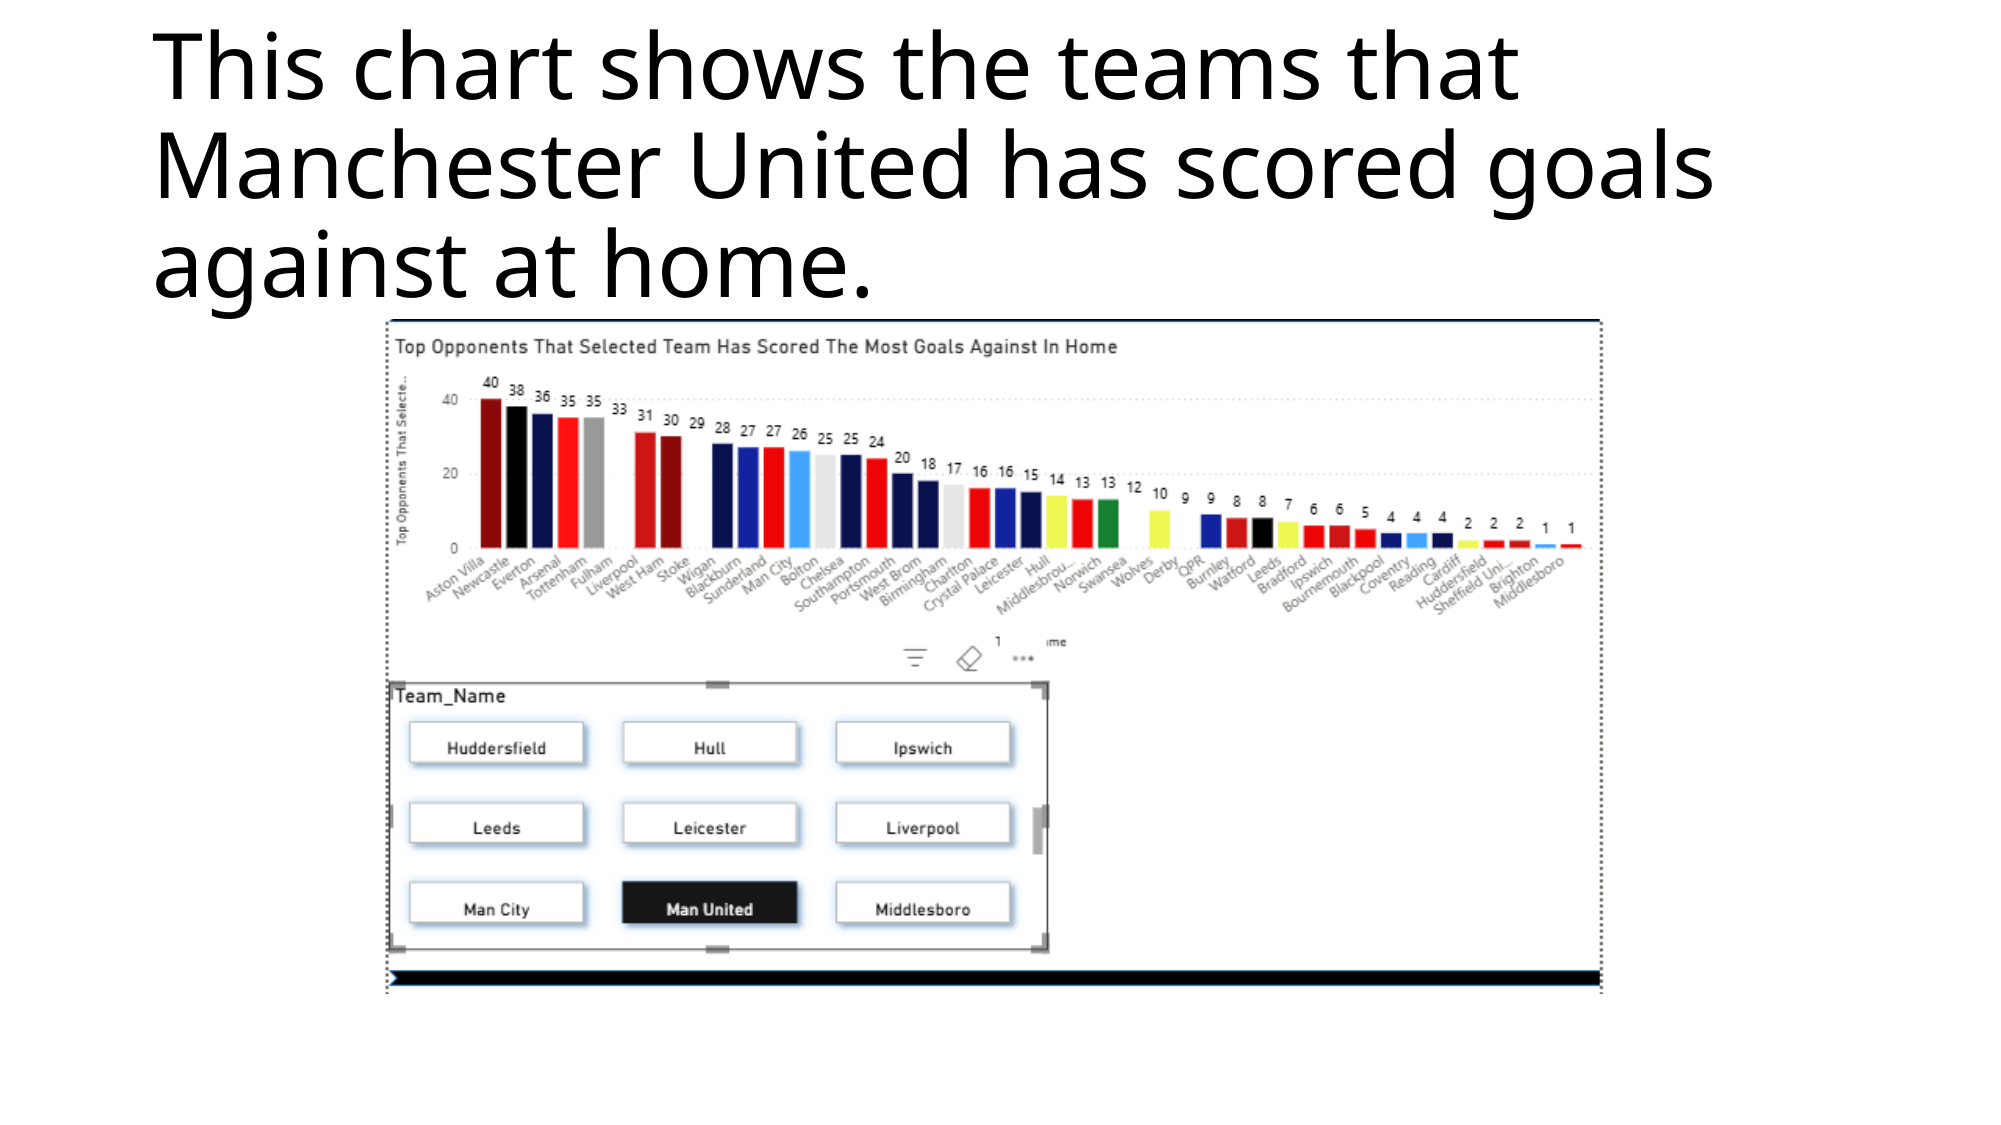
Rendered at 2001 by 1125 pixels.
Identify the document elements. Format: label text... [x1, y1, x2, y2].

title This chart shows the teams that Manchester United has scored goals against at home. [137, 59, 1863, 278]
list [377, 319, 1622, 994]
